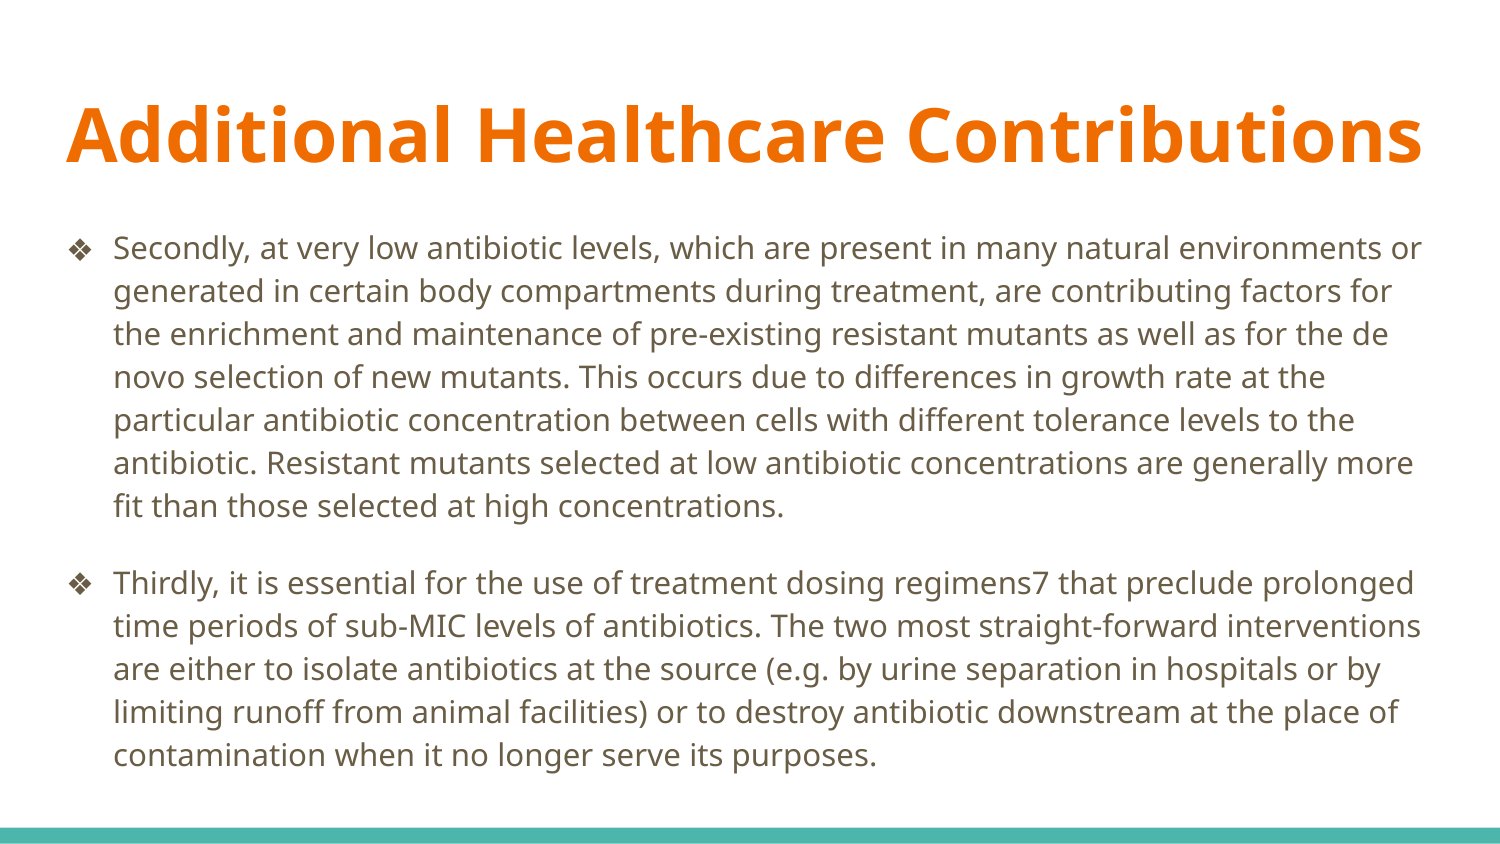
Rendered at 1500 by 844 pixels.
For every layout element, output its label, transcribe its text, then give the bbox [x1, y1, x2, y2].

title Additional Healthcare Contributions [51, 72, 1449, 189]
list Secondly, at very low antibiotic levels, which are present in many natural environments or generated in certain body compartments during treatment, are contributing factors for the enrichment and maintenance of pre-existing resistant mutants as well as for the de novo selection of new mutants. This occurs due to differences in growth rate at the particular antibiotic concentration between cells with different tolerance levels to the antibiotic. Resistant mutants selected at low antibiotic concentrations are generally more fit than those selected at high concentrations. Thirdly, it is essential for the use of treatment dosing regimens7 that preclude prolonged time periods of sub-MIC levels of antibiotics. The two most straight-forward interventions are either to isolate antibiotics at the source (e.g. by urine separation in hospitals or by limiting runoff from animal facilities) or to destroy antibiotic downstream at the place of contamination when it no longer serve its purposes. [51, 207, 1449, 750]
